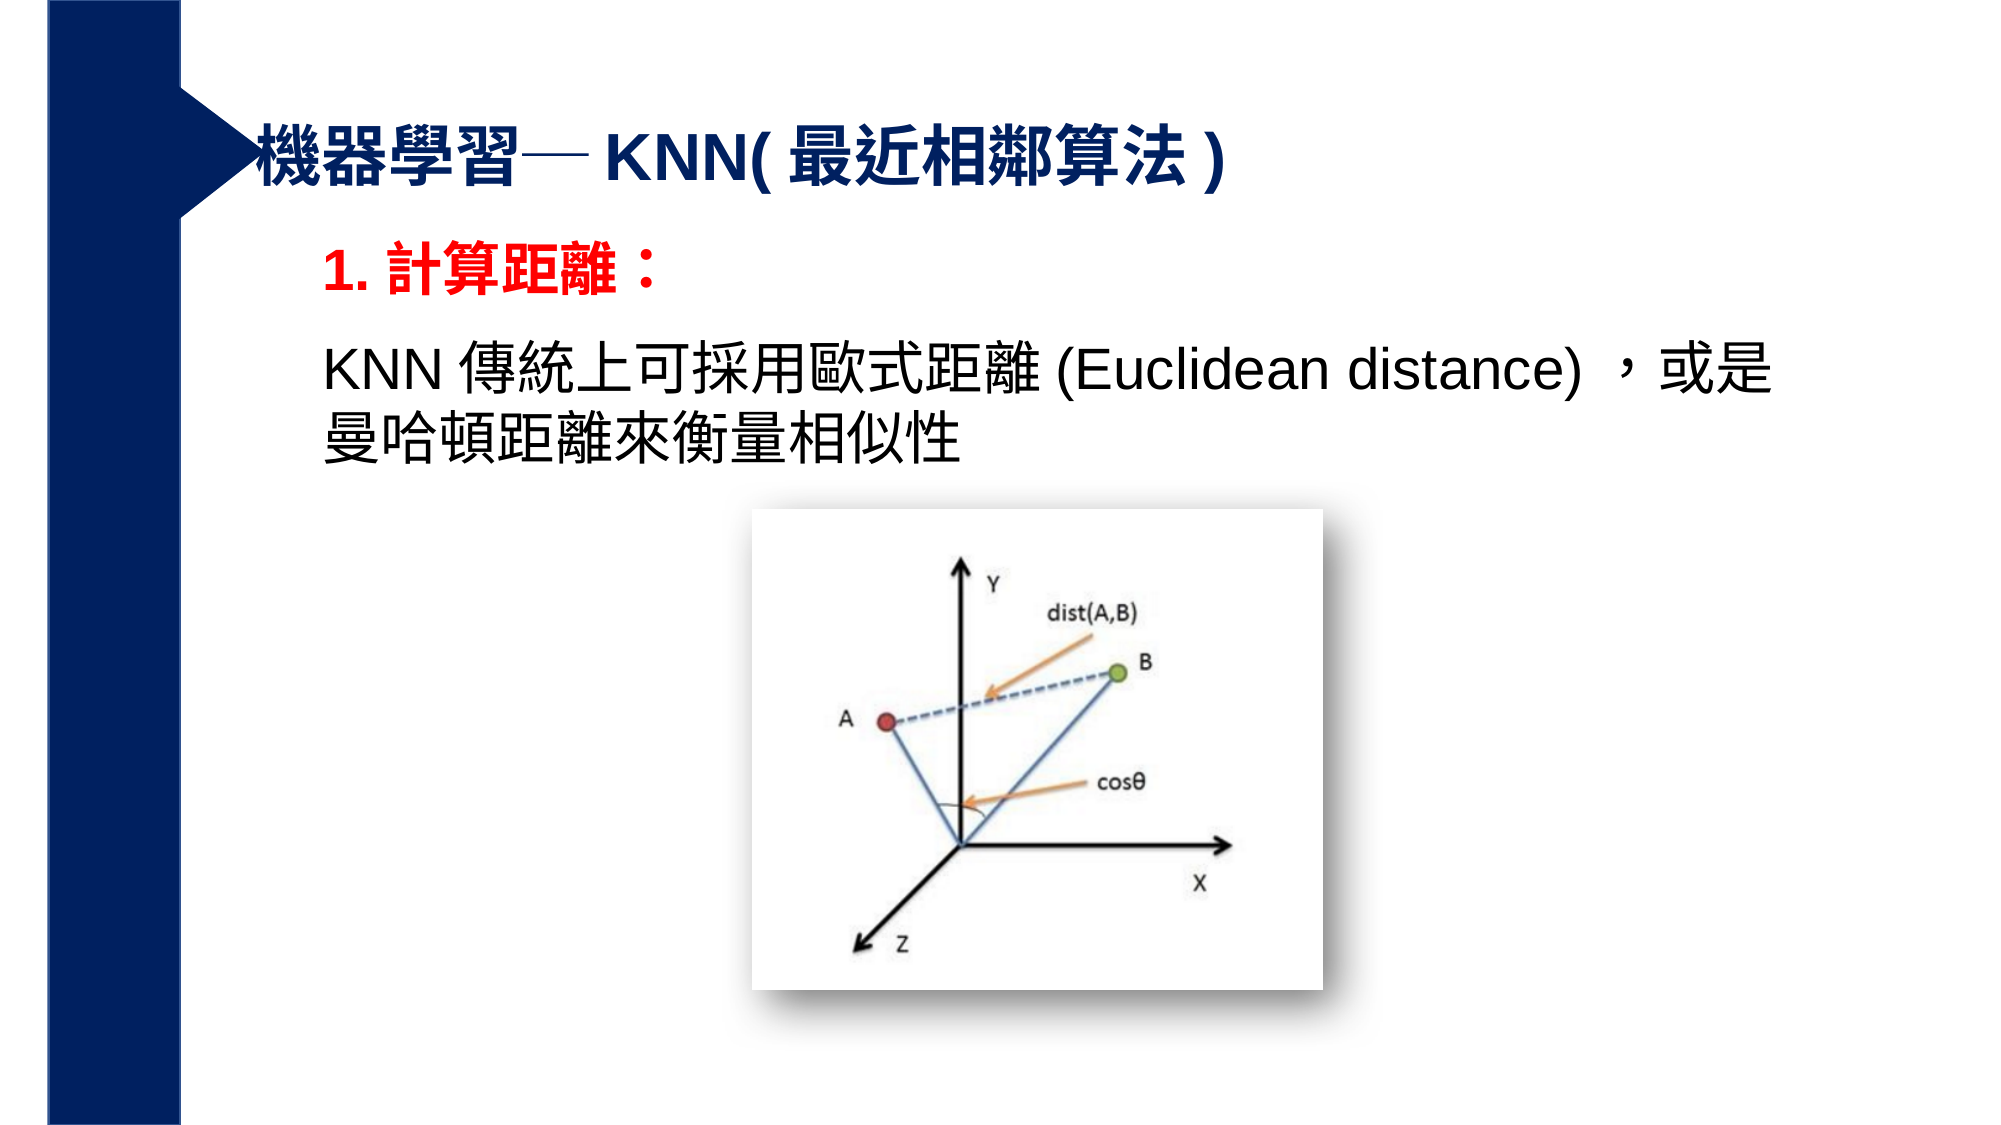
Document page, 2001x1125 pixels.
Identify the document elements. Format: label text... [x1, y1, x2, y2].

text_box 1.計算距離： KNN傳統上可採用歐式距離(Euclidean distance)，或是 曼哈頓距離來衡量相似性 [307, 224, 1820, 479]
picture [752, 509, 1323, 990]
text_box 機器學習─KNN(最近相鄰算法) [240, 106, 1242, 201]
